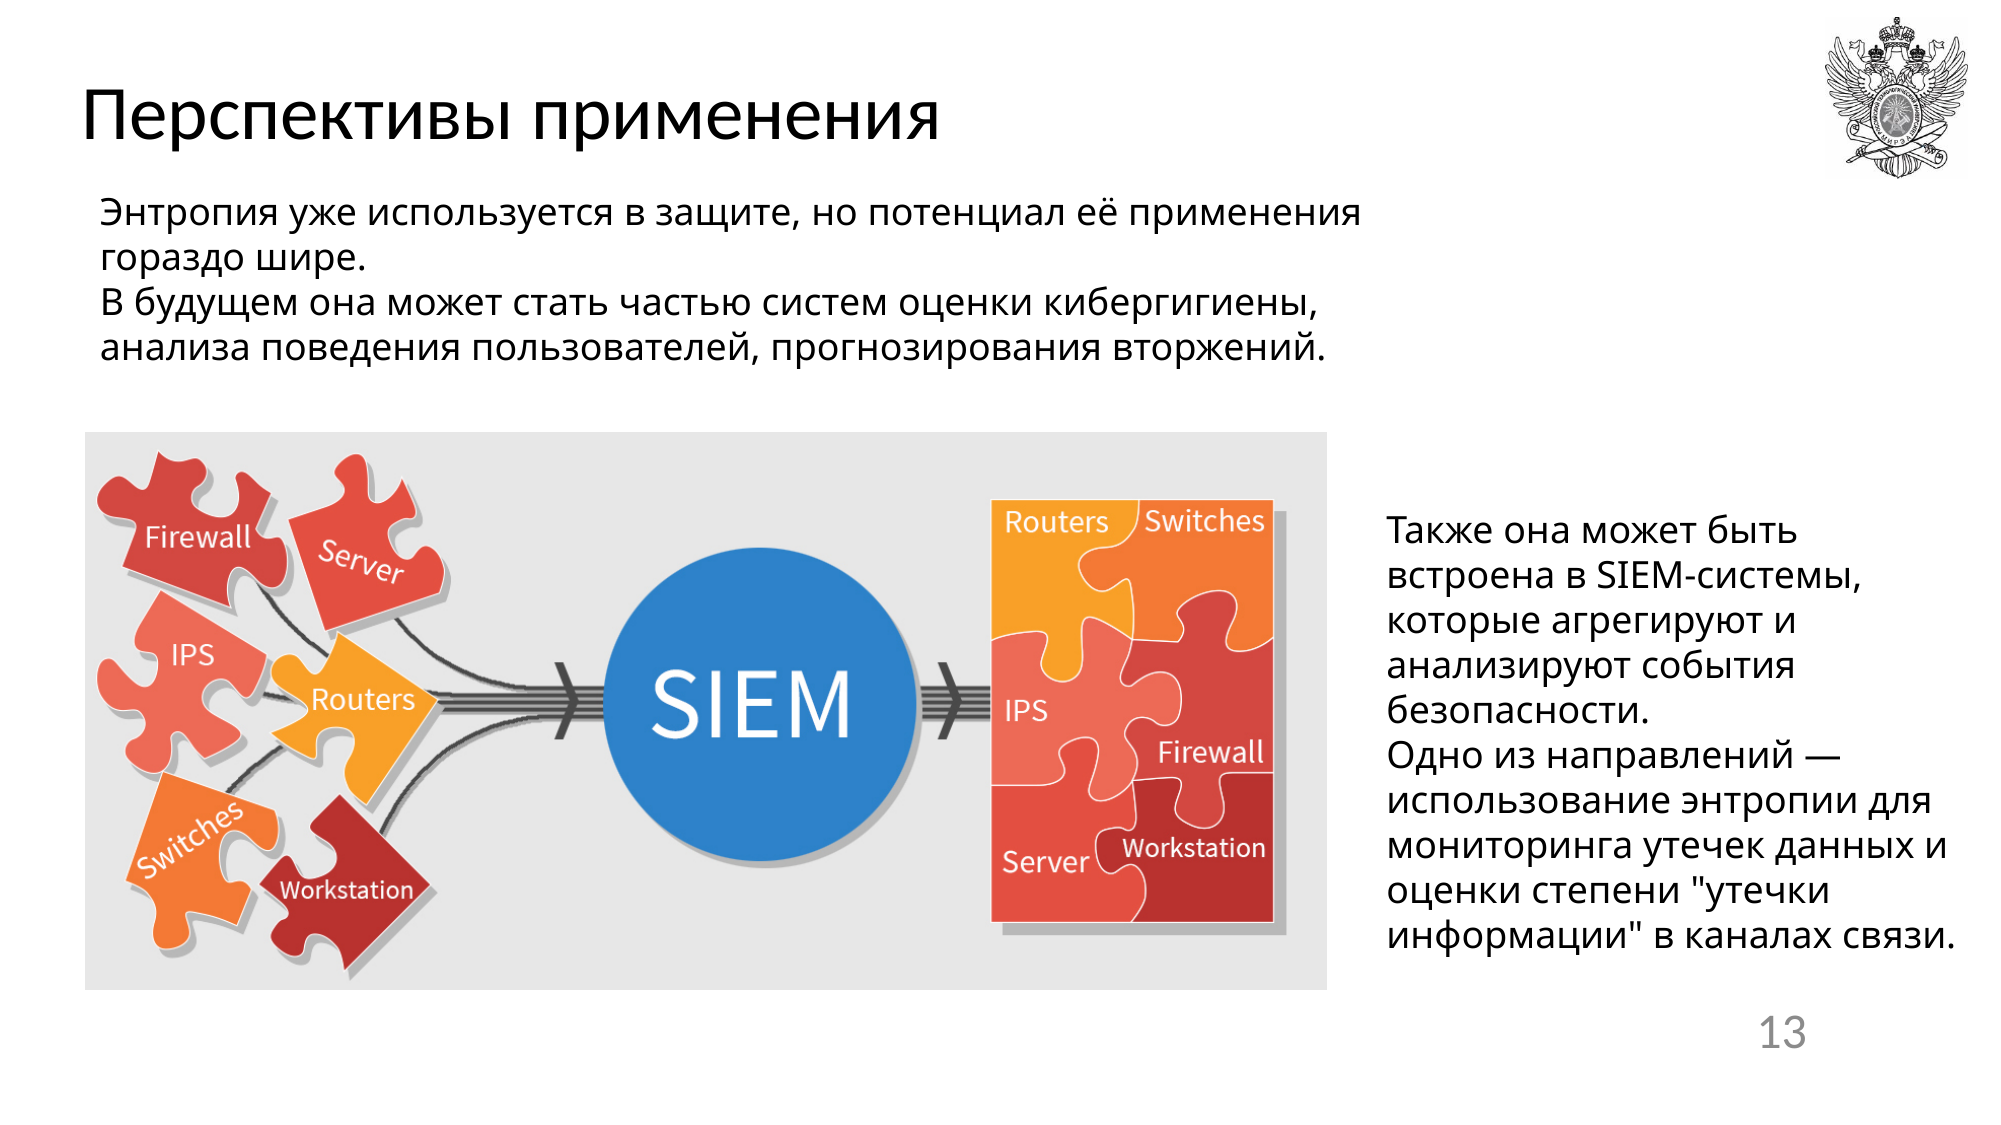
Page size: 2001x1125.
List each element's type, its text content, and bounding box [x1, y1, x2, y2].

text_box Также она может быть встроена в SIEM-системы, которые агрегируют и анализируют события безопасности. Одно из направлений — использование энтропии для мониторинга утечек данных и оценки степени "утечки информации" в каналах связи. [1371, 499, 1989, 964]
text_box Энтропия уже используется в защите, но потенциал её применения гораздо шире. В будущем она может стать частью систем оценки кибергигиены, анализа поведения пользователей, прогнозирования вторжений. [85, 180, 1433, 421]
text_box Перспективы применения [66, 54, 1521, 163]
picture [85, 432, 1327, 990]
slide_number 13 [1371, 998, 1822, 1059]
picture [1825, 17, 1968, 179]
